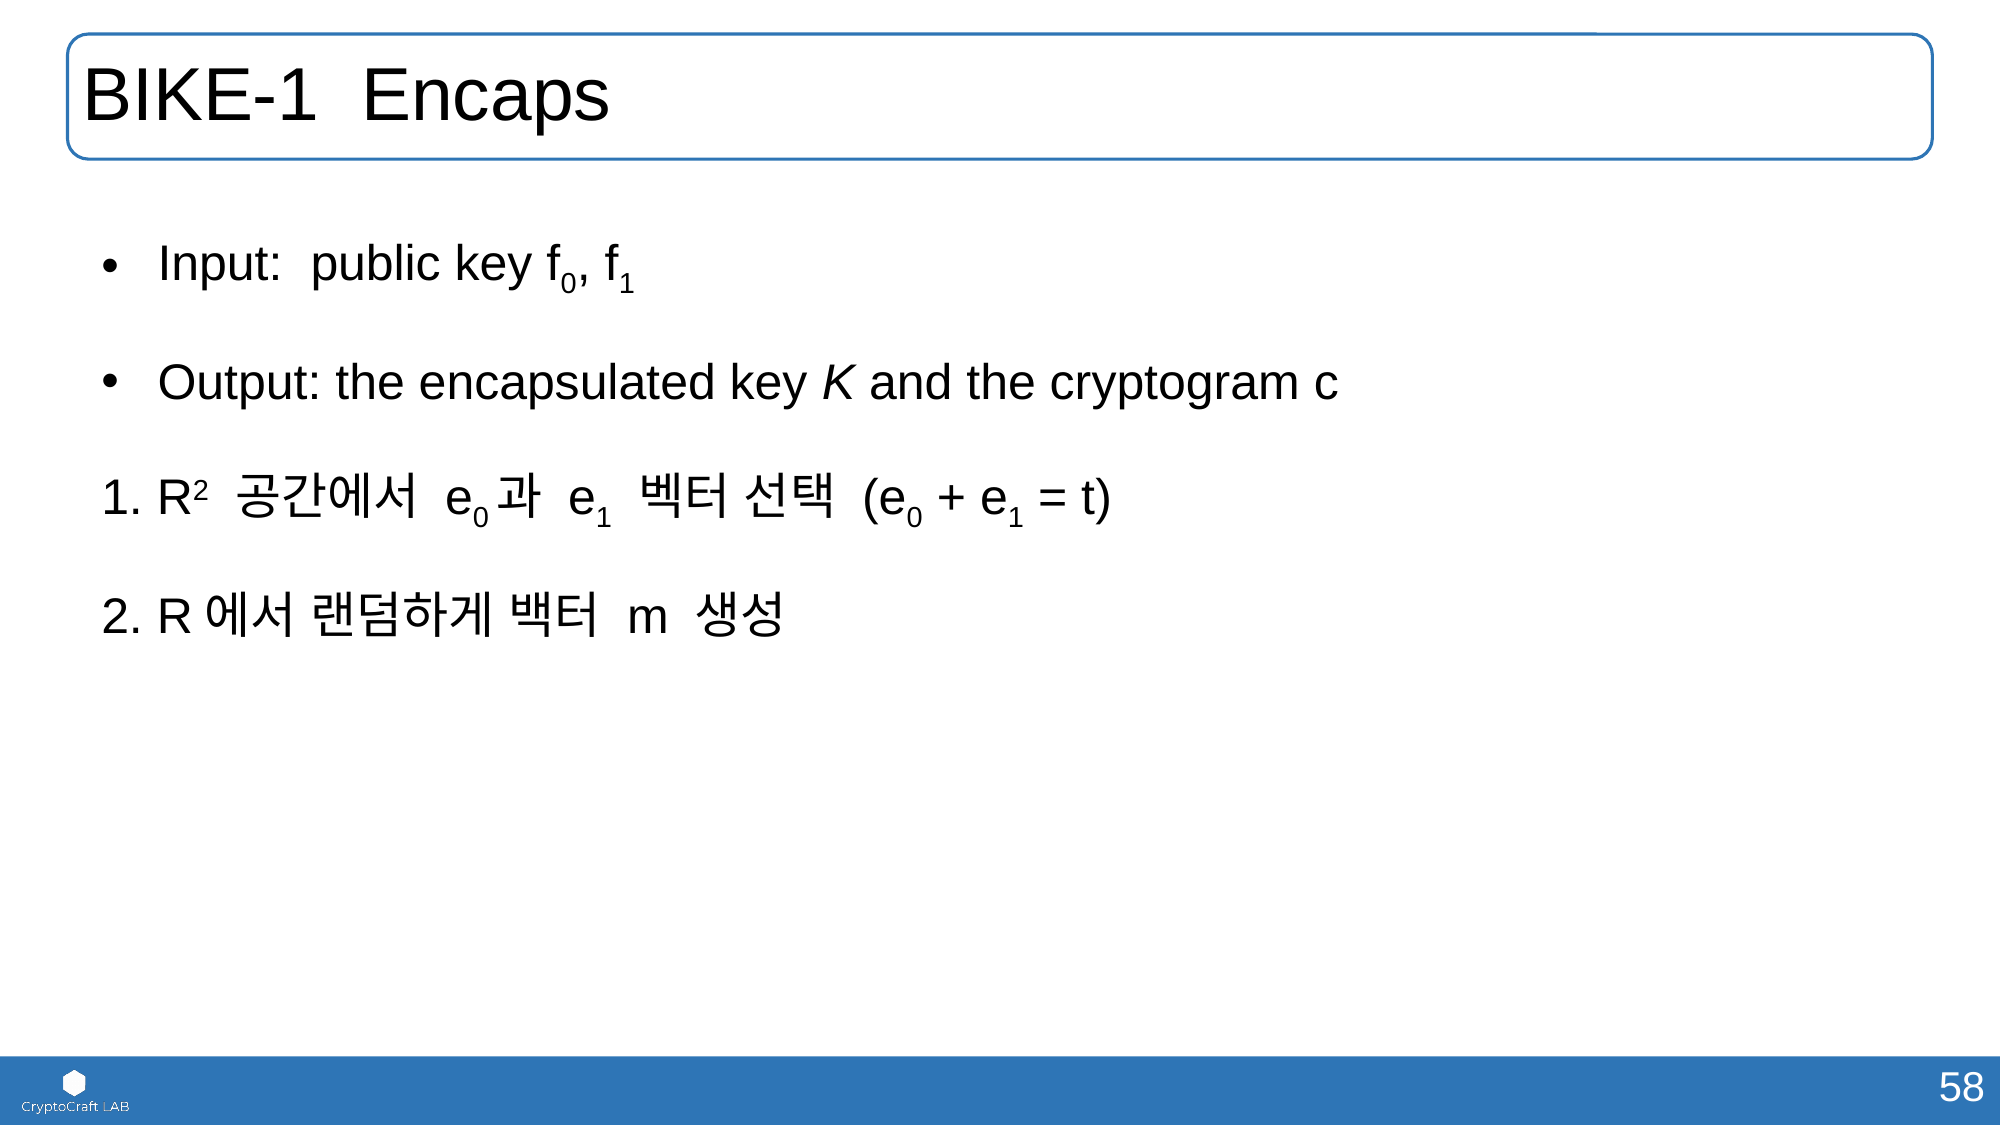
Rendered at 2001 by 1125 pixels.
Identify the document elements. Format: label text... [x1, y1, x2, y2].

list Input: public key f0, f1 Output: the encapsulated key K and the cryptogram c 1. R2 공간에서 e0과 e1 벡터 선택 (e0 + e1 = t) 2. R에서 랜덤하게 백터 m 생성 [67, 189, 1933, 1019]
title BIKE-1 Encaps [67, 34, 1933, 160]
picture [13, 1061, 138, 1123]
